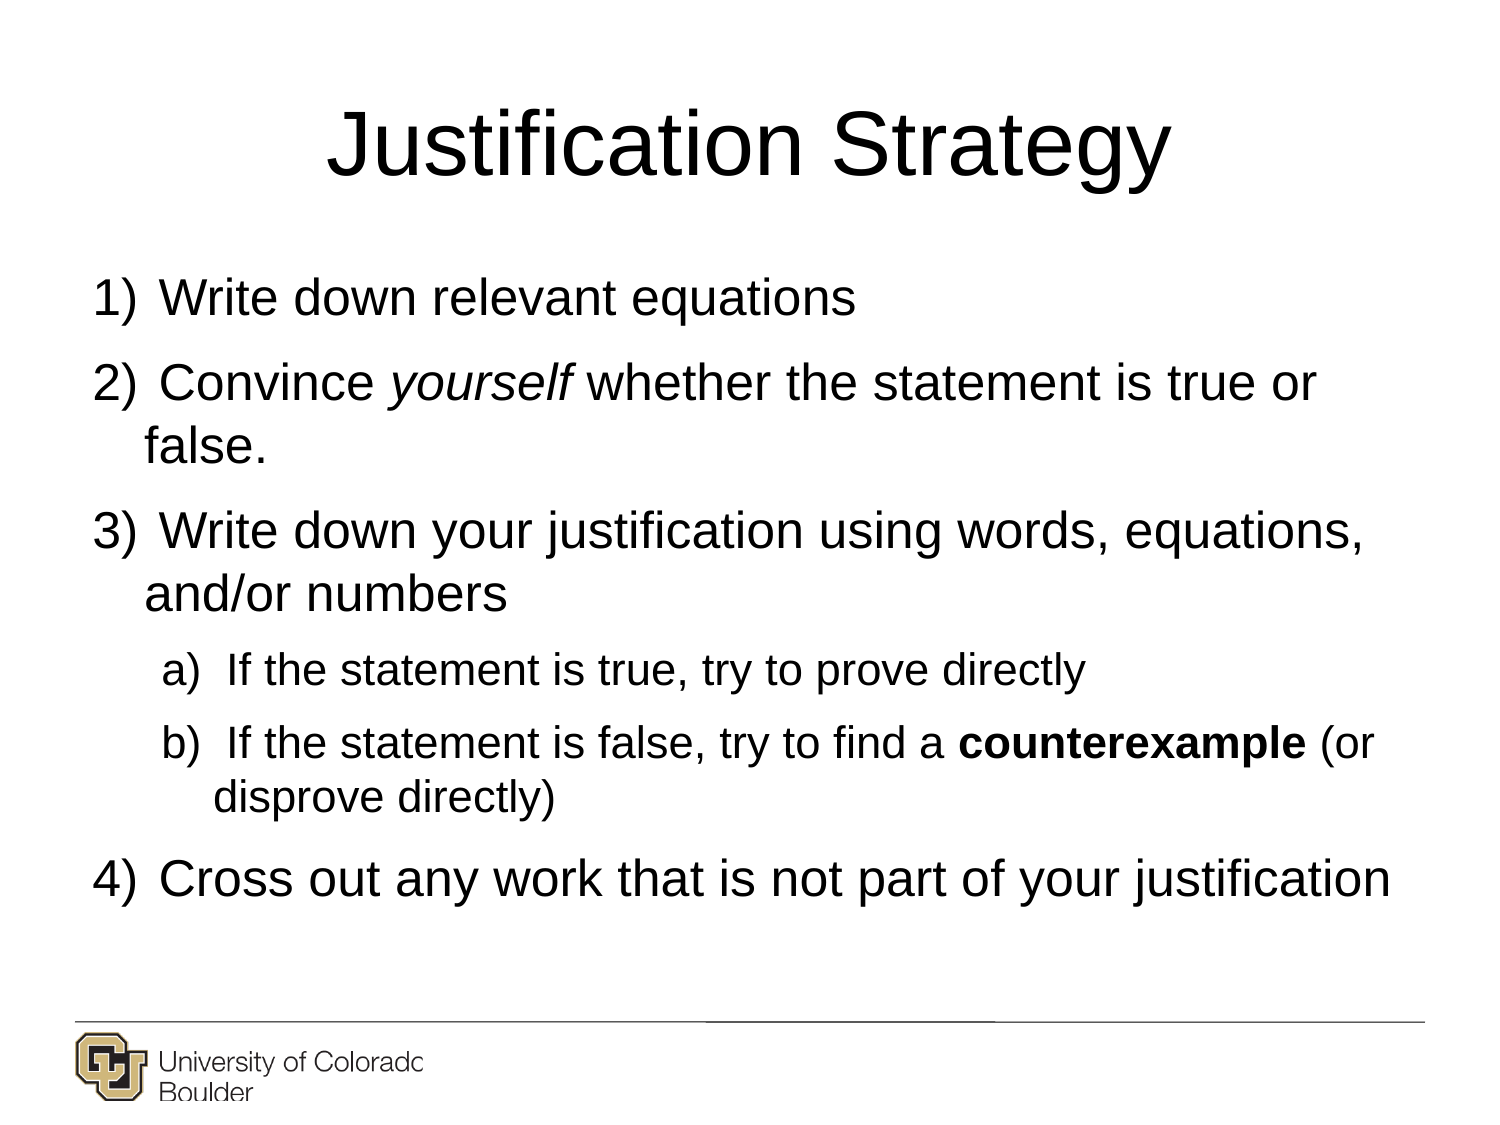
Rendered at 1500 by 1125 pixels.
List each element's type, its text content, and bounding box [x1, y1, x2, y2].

list Write down relevant equations Convince yourself whether the statement is true or false. Write down your justification using words, equations, and/or numbers If the statement is true, try to prove directly If the statement is false, try to find a counterexample (or disprove directly) Cross out any work that is not part of your justification [75, 263, 1425, 916]
title Justification Strategy [75, 44, 1425, 233]
